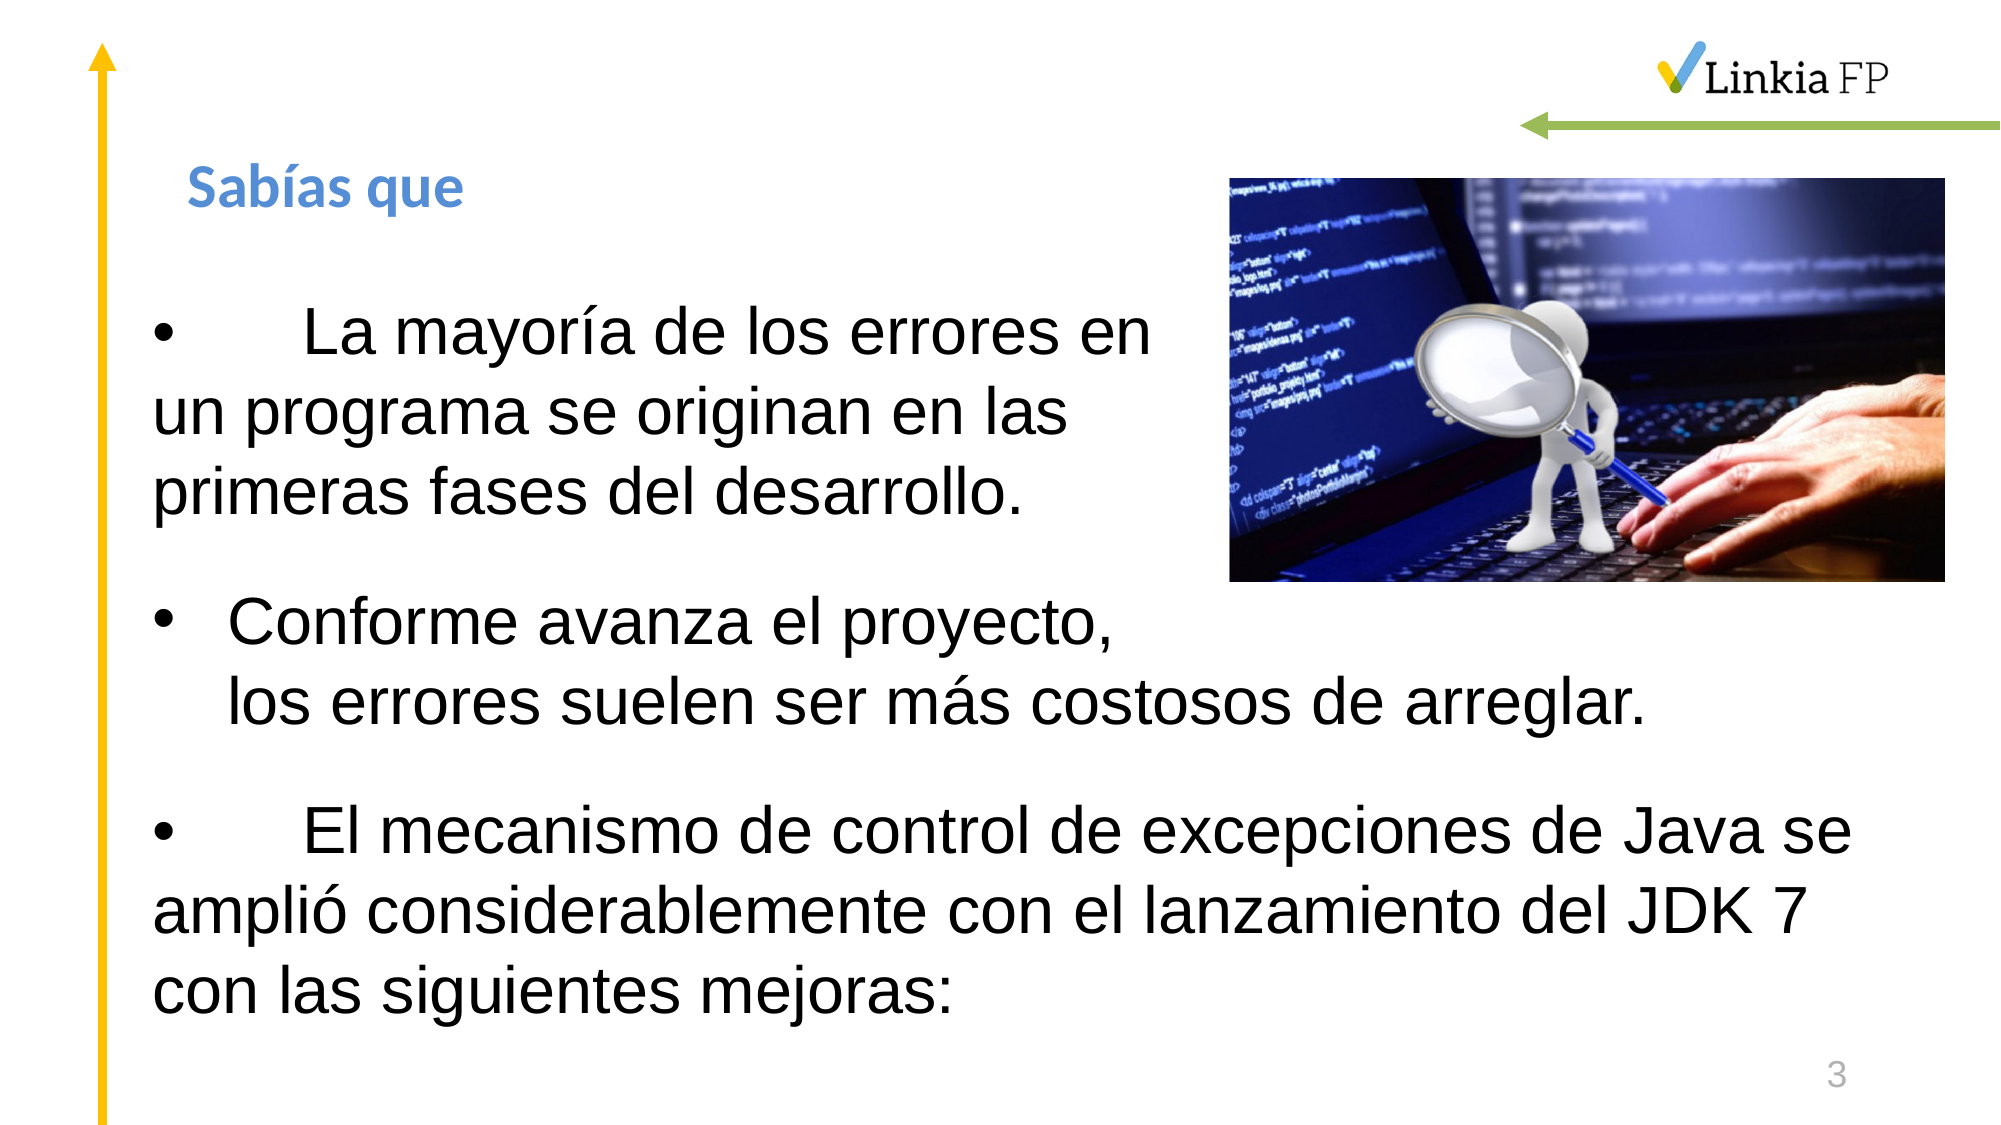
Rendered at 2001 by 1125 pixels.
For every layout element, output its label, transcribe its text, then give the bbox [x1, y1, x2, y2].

text_box • La mayoría de los errores en un programa se originan en las primeras fases del desarrollo. Conforme avanza el proyecto, los errores suelen ser más costosos de arreglar. • El mecanismo de control de excepciones de Java se amplió considerablemente con el lanzamiento del JDK 7 con las siguientes mejoras: [137, 280, 1874, 1035]
picture [1227, 177, 1946, 582]
picture [1649, 39, 1900, 81]
slide_number 3 [1412, 1042, 1863, 1103]
title Sabías que [172, 81, 1981, 210]
